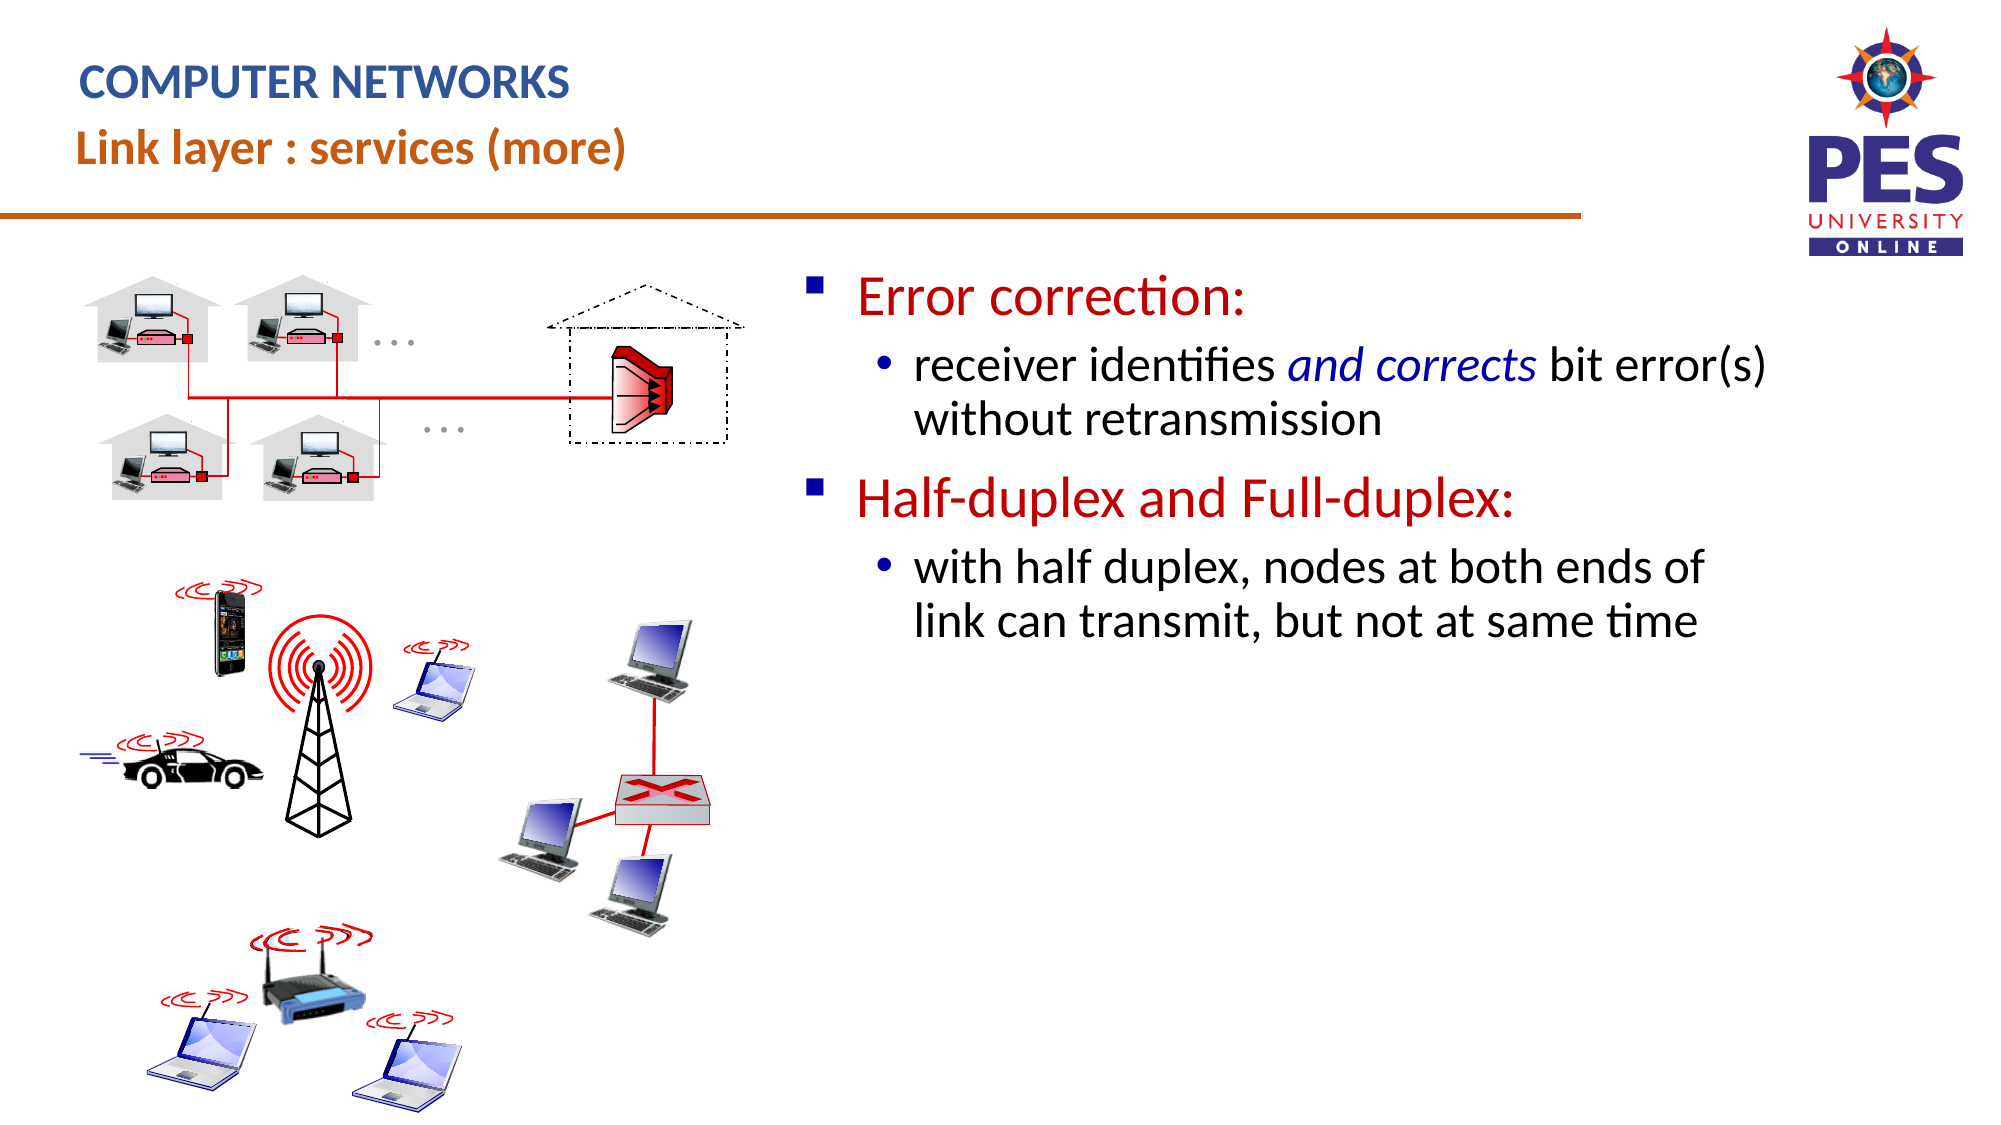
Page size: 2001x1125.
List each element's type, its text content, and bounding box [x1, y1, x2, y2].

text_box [175, 579, 263, 677]
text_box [393, 639, 476, 724]
text_box COMPUTER NETWORKS [64, 41, 1295, 117]
text_box Link layer : services (more) [60, 106, 1374, 182]
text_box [478, 794, 585, 889]
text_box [615, 775, 711, 825]
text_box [587, 616, 695, 710]
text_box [79, 731, 264, 789]
picture [1809, 26, 1963, 256]
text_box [146, 924, 463, 1115]
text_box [621, 778, 703, 803]
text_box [82, 274, 746, 501]
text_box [286, 664, 351, 837]
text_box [278, 608, 361, 615]
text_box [567, 850, 675, 944]
text_box Error correction: receiver identifies and corrects bit error(s) without retransmission Half-duplex and Full-duplex: with half duplex, nodes at both ends of link can transmit, but not at same time [784, 257, 1792, 1104]
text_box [269, 615, 371, 723]
